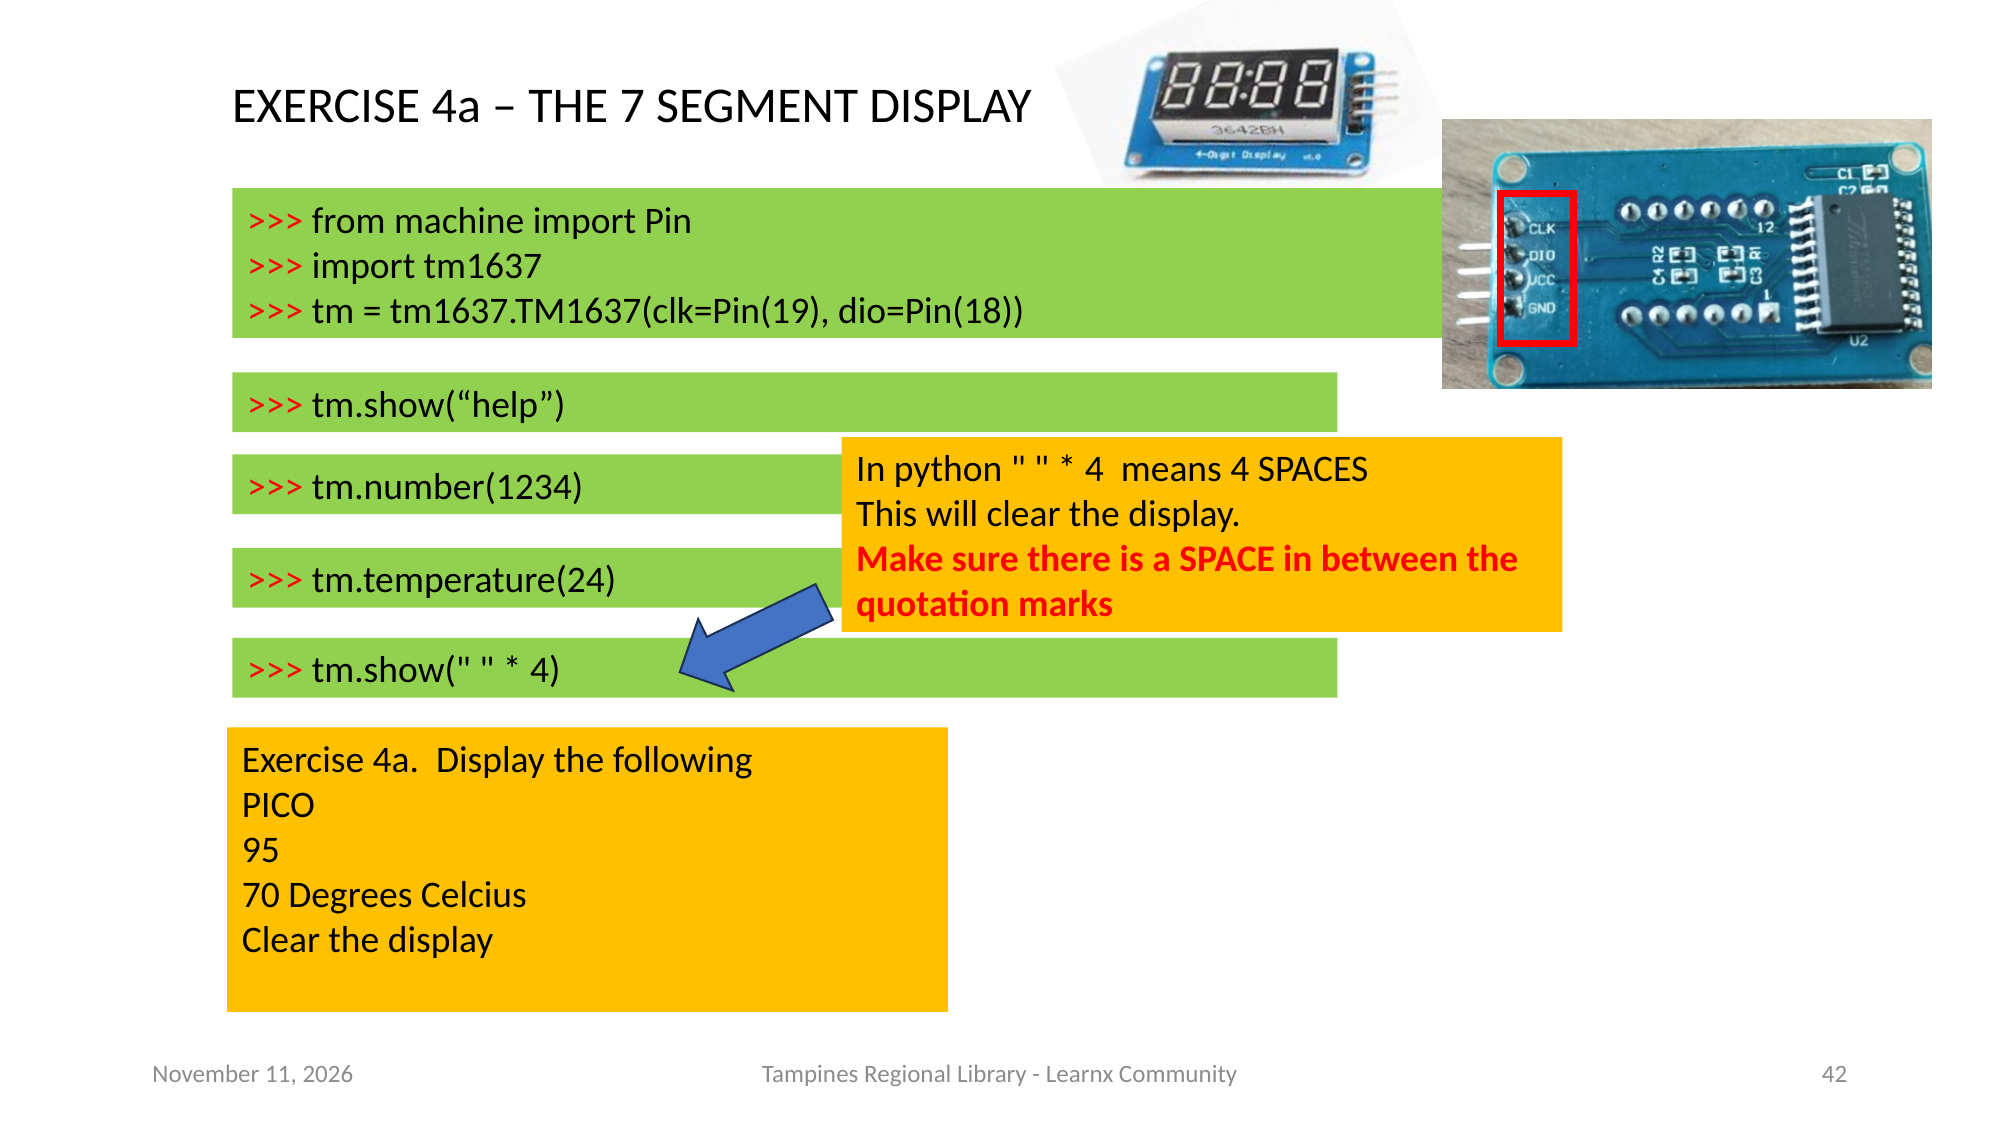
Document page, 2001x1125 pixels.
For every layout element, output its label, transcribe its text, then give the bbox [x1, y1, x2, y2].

text_box Exercise 4a. Display the following PICO 95 70 Degrees Celcius Clear the display [227, 727, 948, 1012]
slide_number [137, 1042, 588, 1103]
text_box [1442, 119, 1932, 389]
text_box >>> tm.number(1234) [232, 454, 671, 515]
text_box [671, 437, 1563, 677]
picture [1055, 0, 1443, 224]
text_box EXERCISE 4a – THE 7 SEGMENT DISPLAY [217, 64, 1048, 140]
slide_number 42 [1412, 1042, 1863, 1103]
text_box >>> tm.show(" " * 4) [232, 637, 1338, 698]
text_box >>> tm.temperature(24) [232, 547, 671, 608]
text_box >>> from machine import Pin >>> import tm1637 >>> tm = tm1637.TM1637(clk=Pin(19), dio=Pin(18)) [232, 188, 1442, 338]
text_box >>> tm.show(“help”) [232, 372, 1338, 433]
footer Tampines Regional Library - Learnx Community [662, 1042, 1338, 1103]
